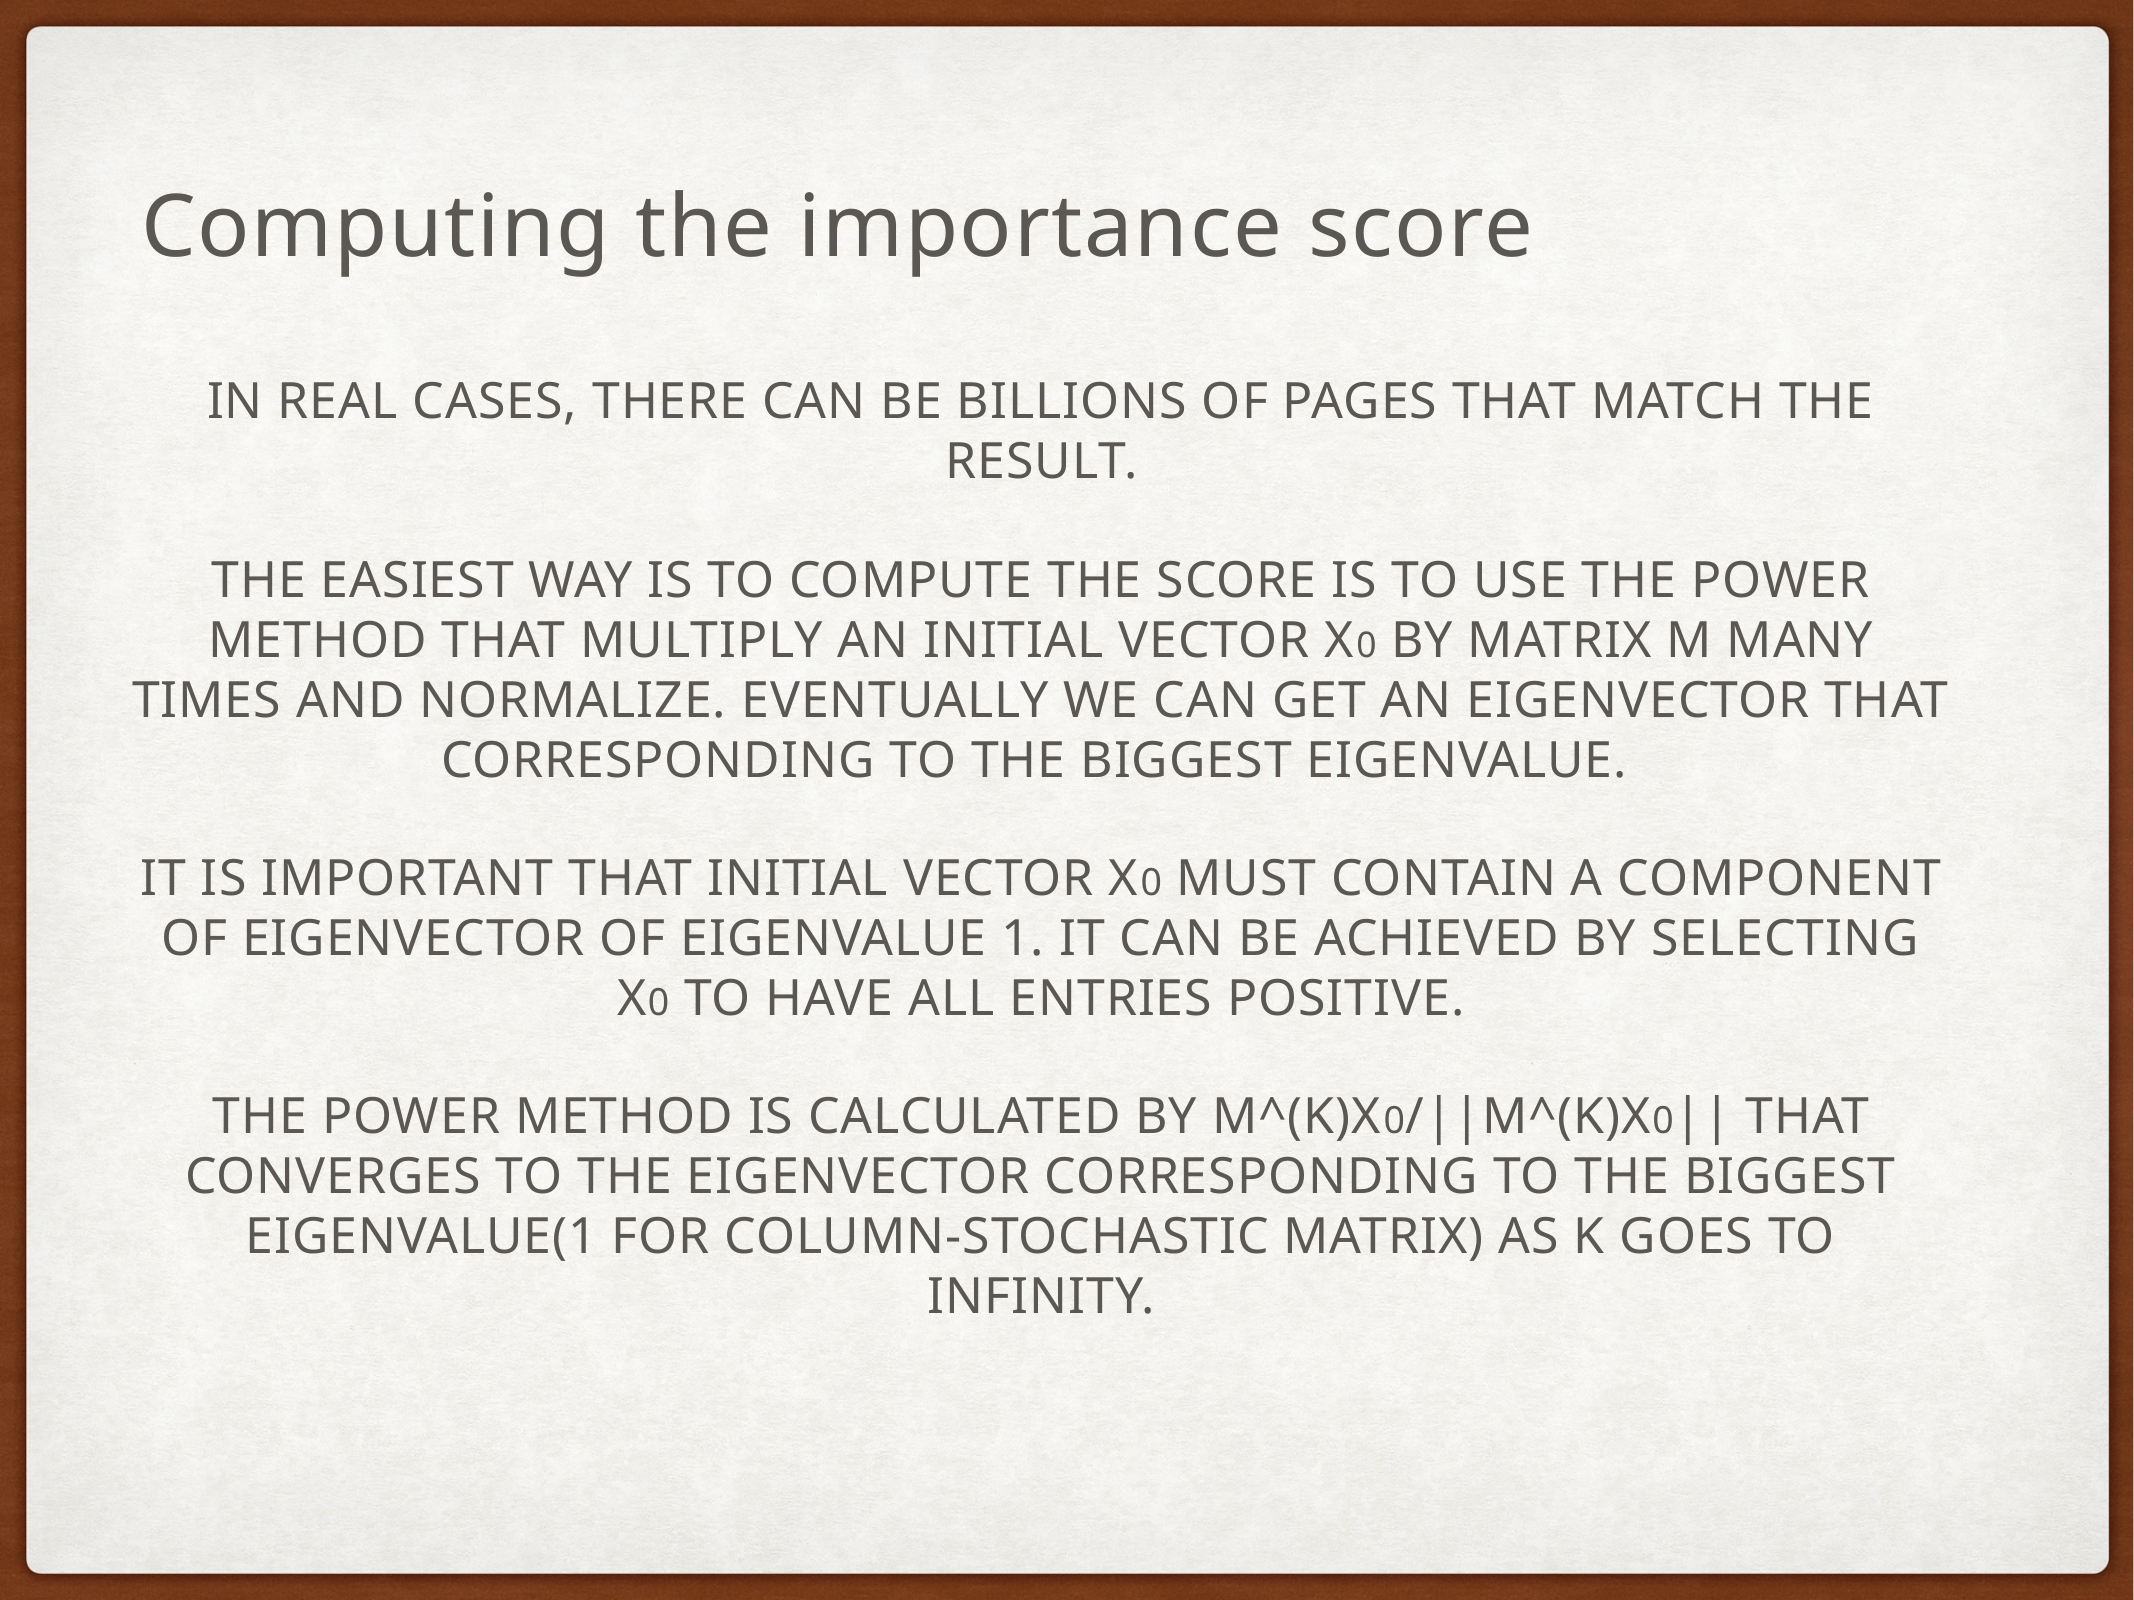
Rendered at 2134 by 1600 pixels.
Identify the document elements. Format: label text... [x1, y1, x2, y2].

list In real cases, there can be billions of pages that match the result. The easiest way is to compute the score is to use the power method that multiply an initial vector x0 by matrix M many times and normalize. Eventually we can get an eigenvector that corresponding to the biggest eigenvalue. It is important that initial vector x0 must contain a component of eigenvector of eigenvalue 1. It can be achieved by selecting x0 to have all entries positive. The power method is calculated by M^(k)x0/||M^(k)x0|| that converges to the eigenvector corresponding to the biggest eigenvalue(1 for column-stochastic matrix) as k goes to infinity. [119, 359, 1964, 1441]
picture [0, 0, 2134, 1600]
text_box Computing the importance score [110, 161, 2023, 285]
